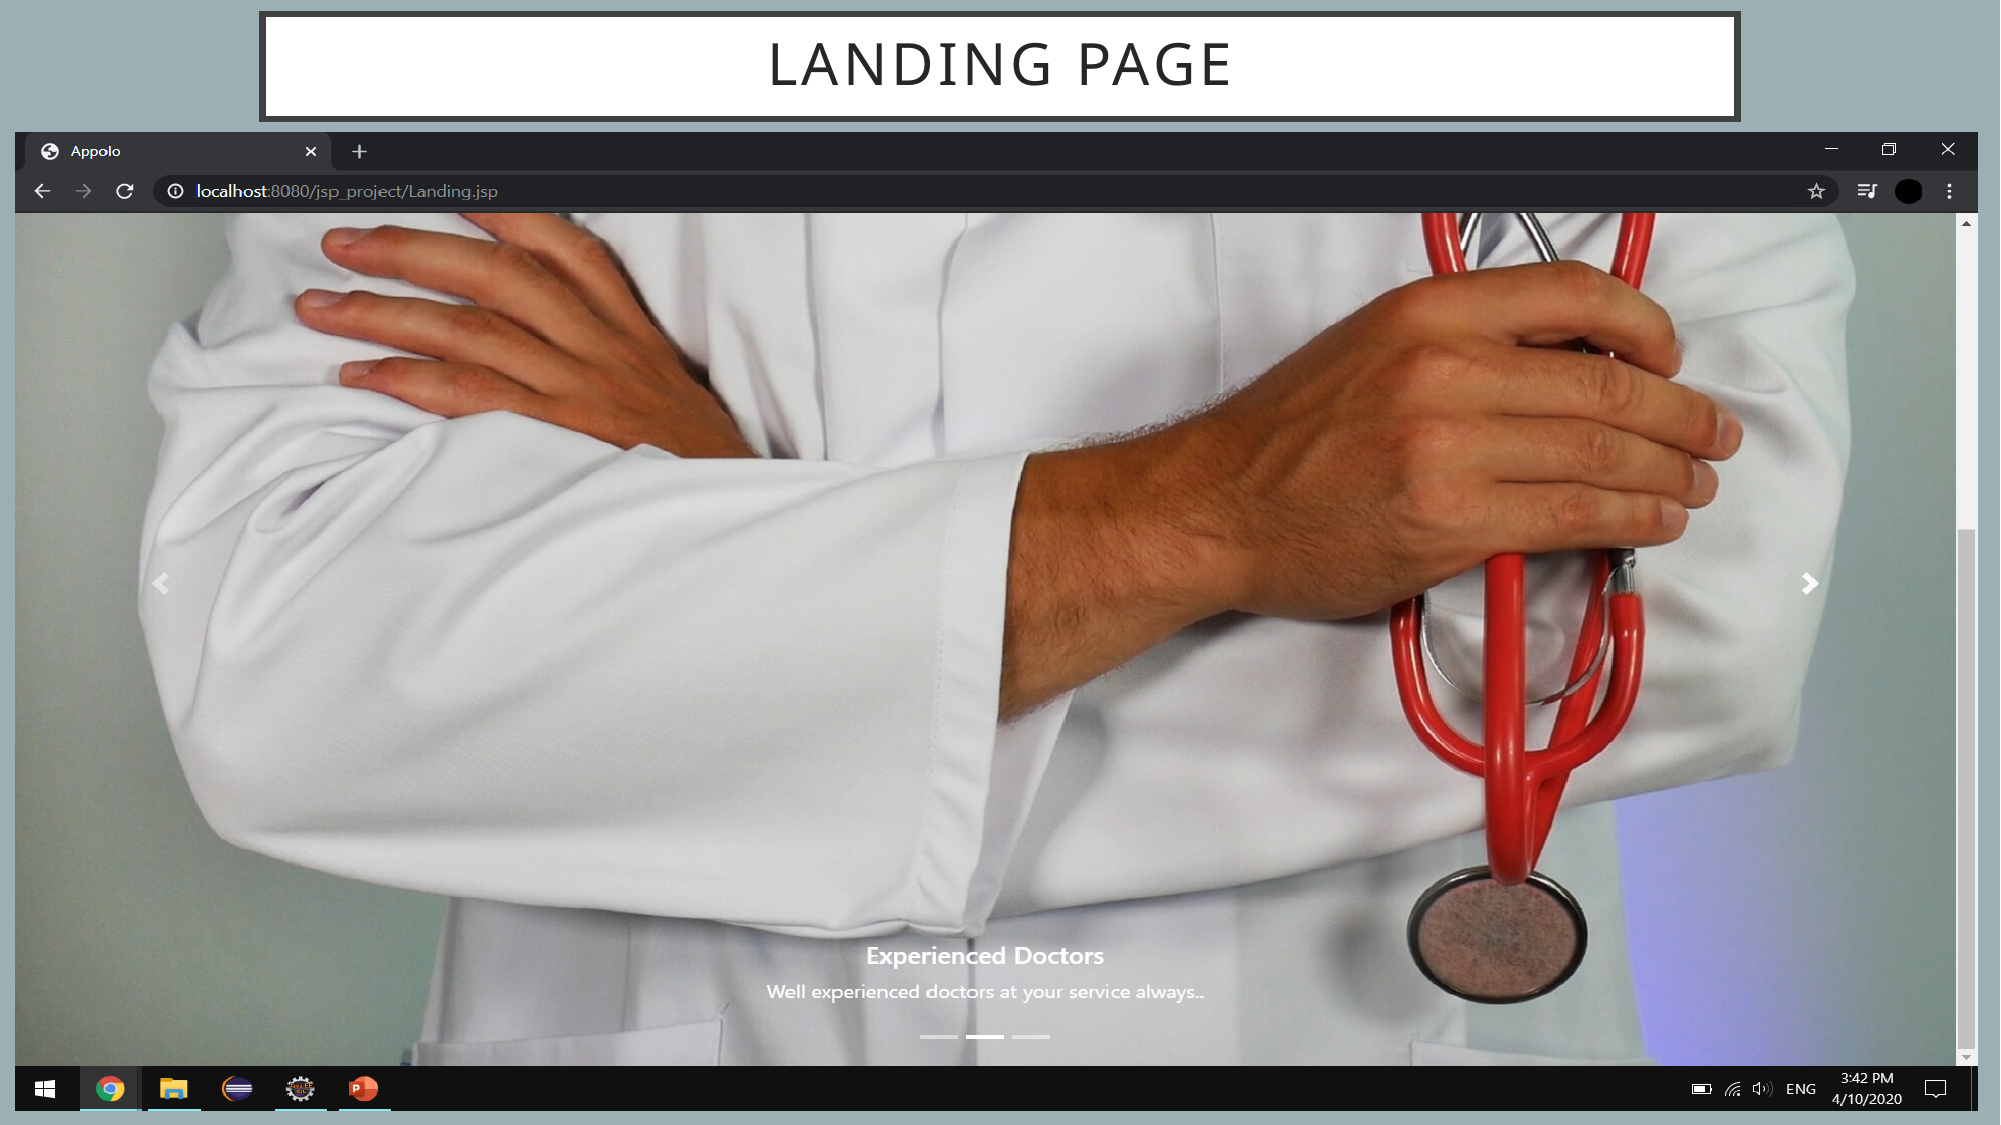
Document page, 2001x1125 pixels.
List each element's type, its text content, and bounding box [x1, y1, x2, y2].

picture [15, 132, 1978, 1111]
title Landing page [259, 11, 1741, 122]
